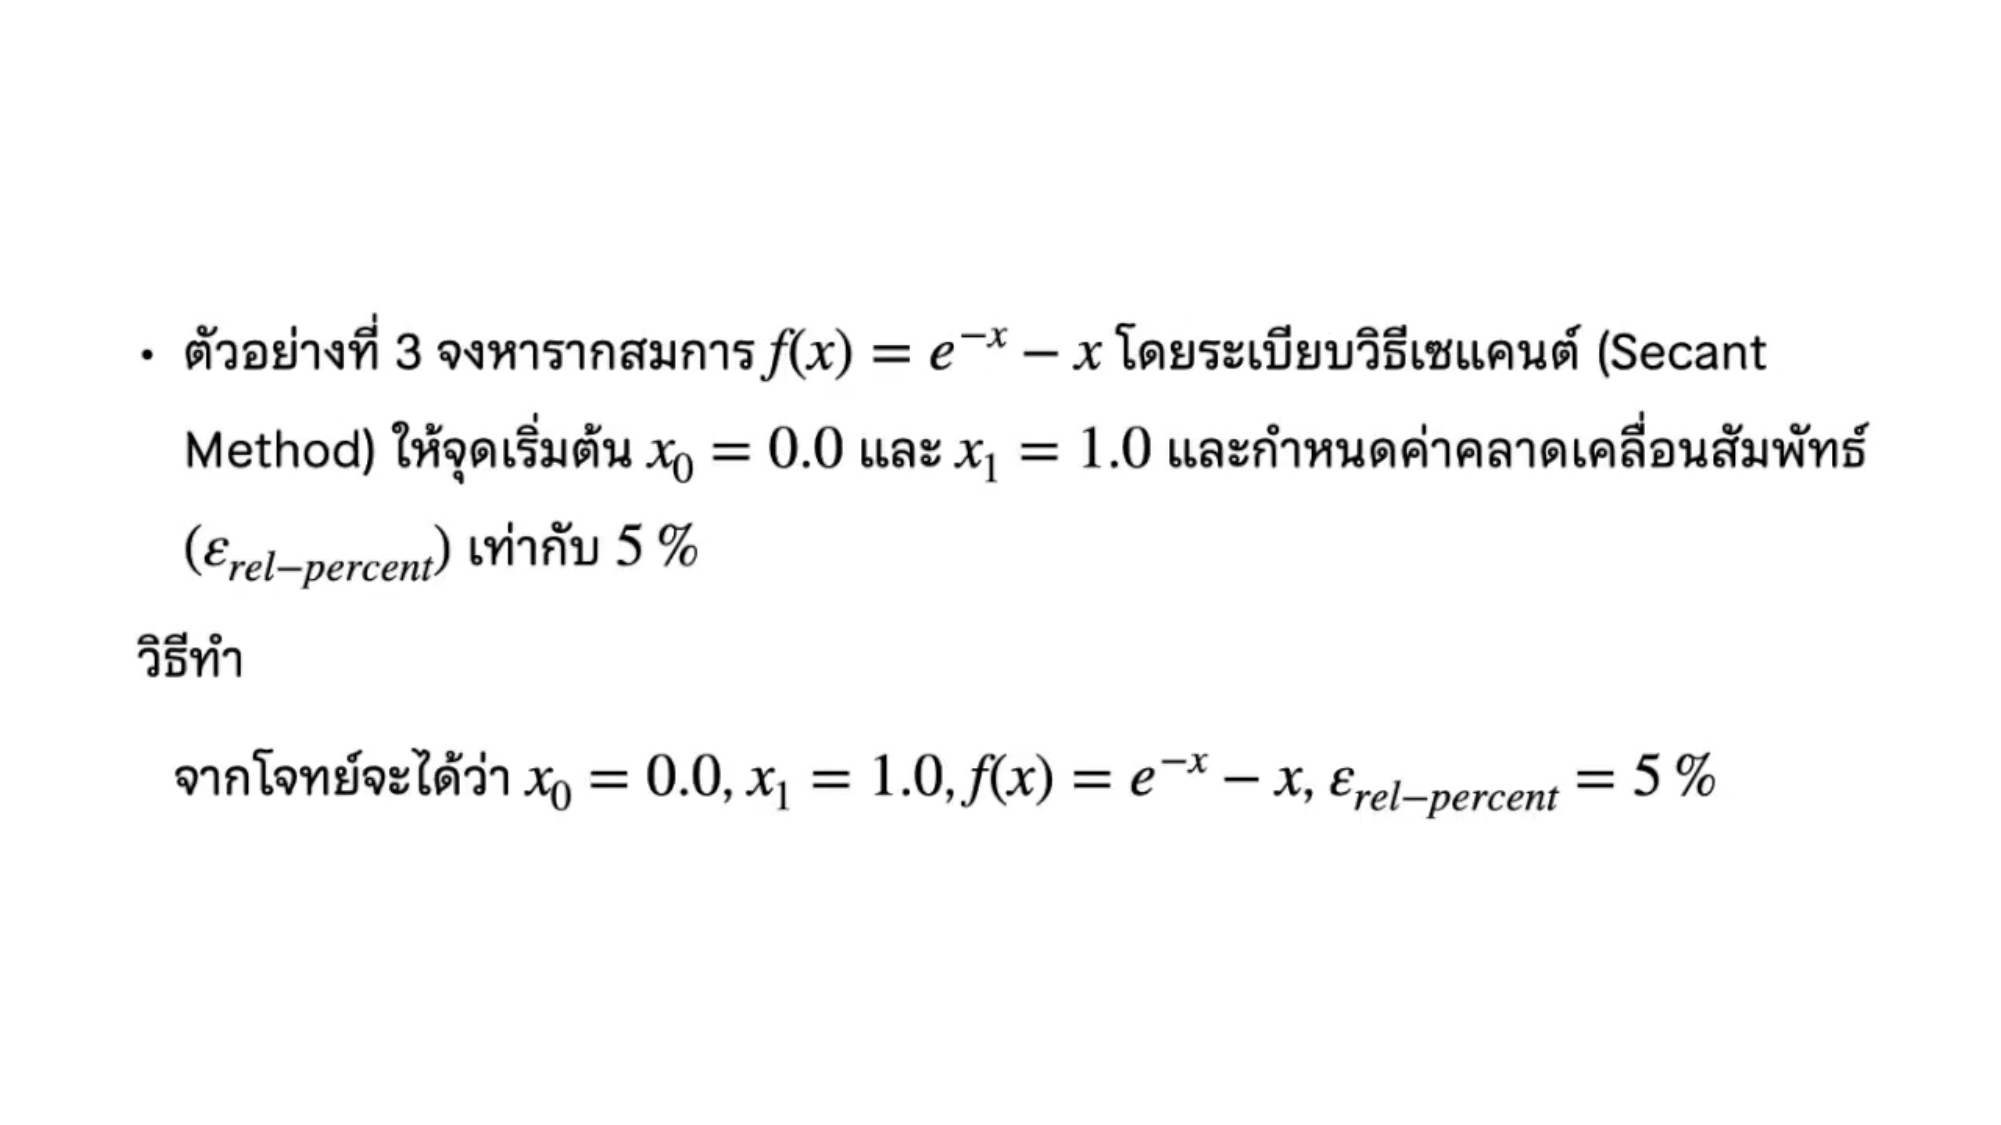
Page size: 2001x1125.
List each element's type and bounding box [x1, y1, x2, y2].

picture [119, 300, 1881, 825]
